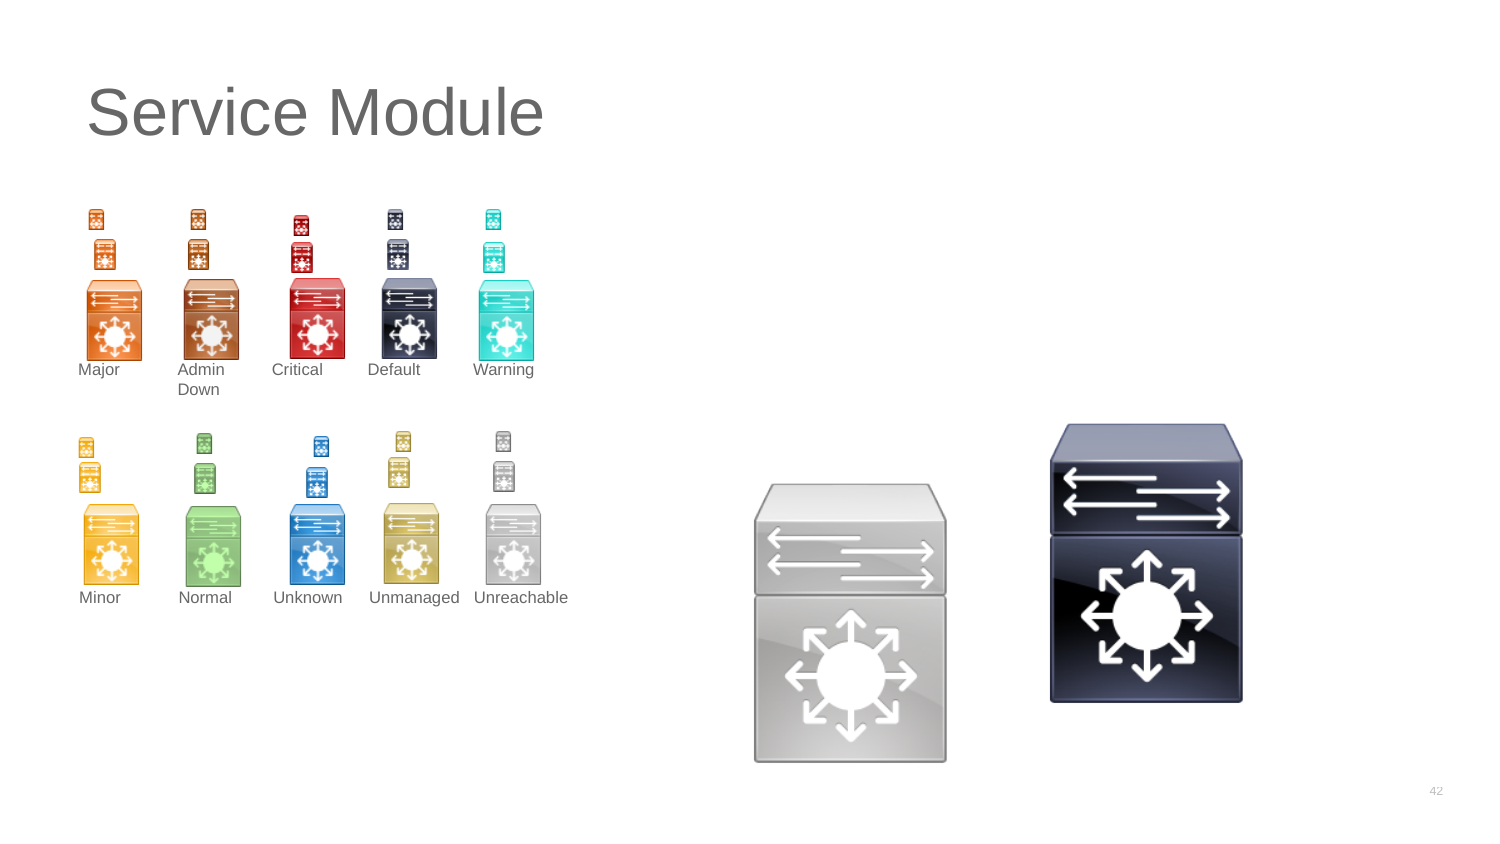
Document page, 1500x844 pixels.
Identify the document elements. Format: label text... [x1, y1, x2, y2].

picture [483, 208, 505, 230]
picture [290, 214, 312, 236]
picture [466, 279, 547, 361]
picture [300, 467, 332, 498]
picture [371, 503, 453, 585]
picture [182, 239, 214, 270]
picture [383, 457, 414, 489]
picture [393, 431, 415, 453]
picture [493, 431, 515, 453]
picture [86, 208, 107, 230]
picture [76, 437, 97, 459]
title Service Module [71, 55, 1441, 176]
picture [310, 435, 332, 457]
picture [73, 462, 105, 493]
picture [285, 242, 317, 273]
picture [173, 506, 255, 587]
picture [473, 504, 554, 585]
picture [382, 239, 414, 270]
picture [369, 278, 450, 359]
picture [188, 208, 209, 230]
picture [385, 208, 407, 230]
picture [477, 242, 509, 273]
picture [277, 504, 358, 585]
picture [71, 504, 153, 585]
picture [188, 463, 220, 494]
picture [488, 461, 520, 493]
picture [277, 278, 358, 359]
picture [88, 239, 120, 270]
picture [170, 279, 252, 360]
picture [73, 279, 155, 361]
picture [193, 433, 215, 454]
picture [690, 401, 1307, 783]
